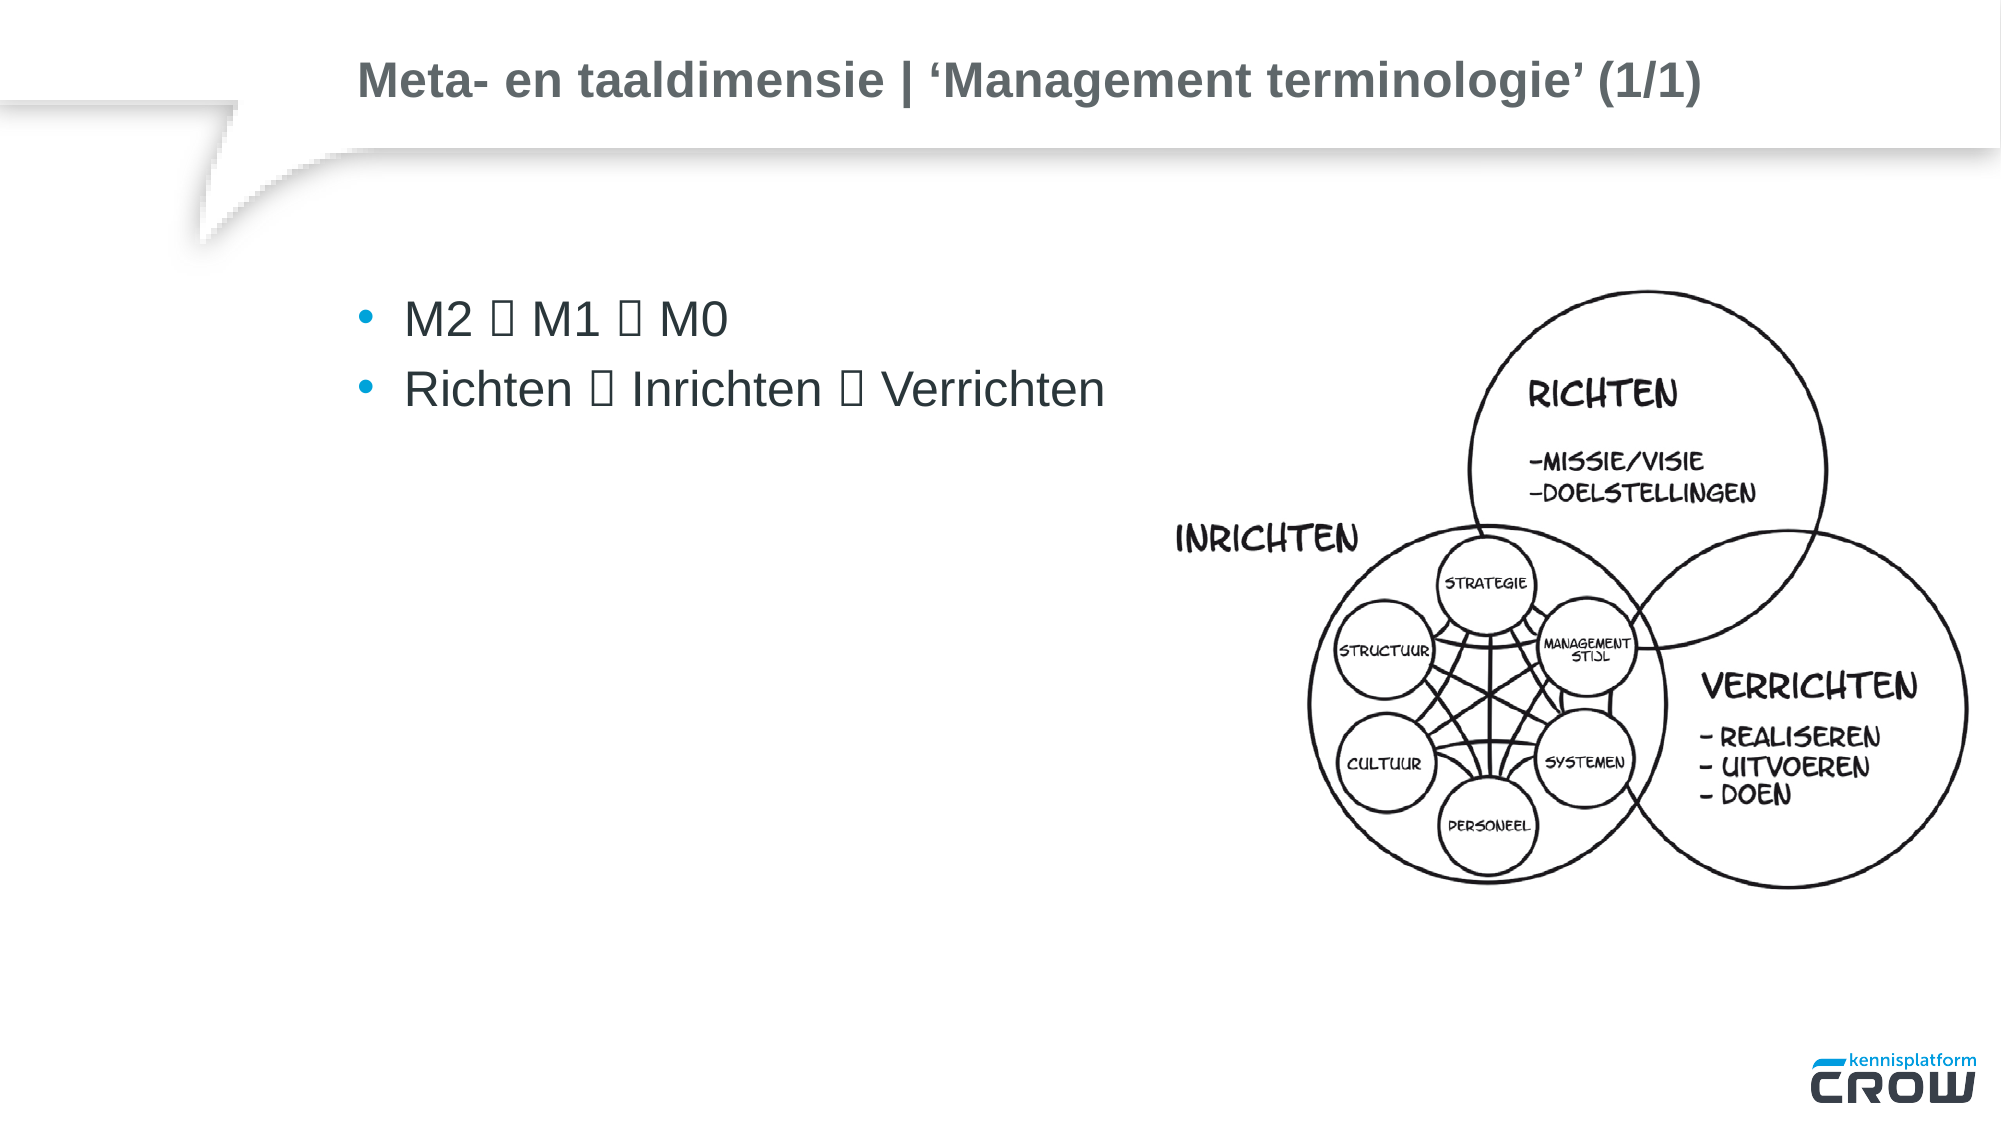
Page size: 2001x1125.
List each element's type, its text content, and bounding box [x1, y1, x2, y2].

text_box M2  M1  M0 Richten  Inrichten  Verrichten [342, 278, 1839, 925]
picture [1943, 1053, 1976, 1059]
picture [1811, 1053, 1976, 1103]
title Meta- en taaldimensie | ‘Management terminologie’ (1/1) [342, 3, 1973, 132]
picture [1172, 286, 1974, 926]
picture [1919, 1053, 1938, 1063]
